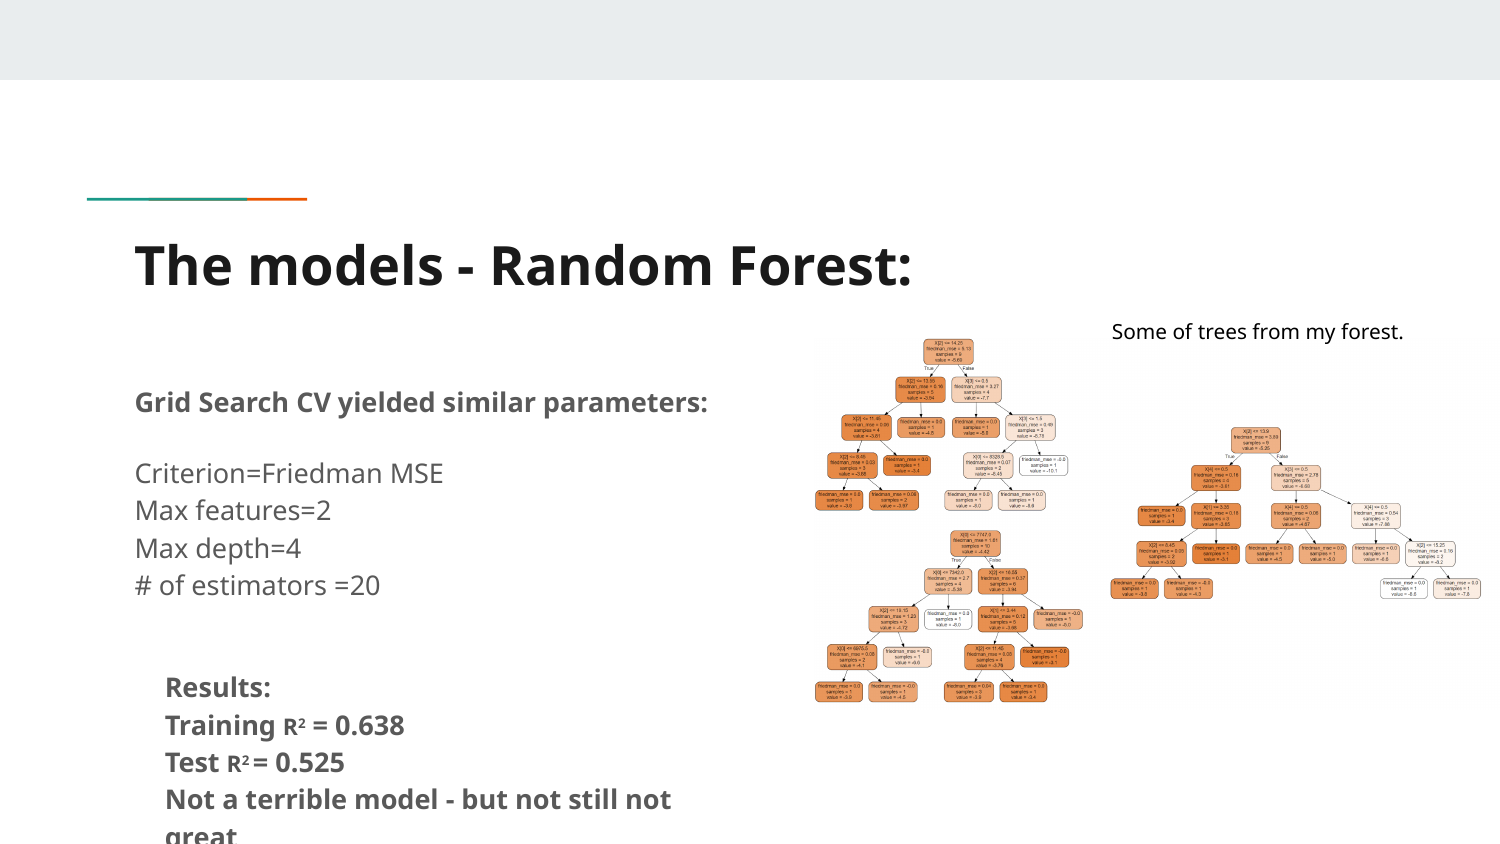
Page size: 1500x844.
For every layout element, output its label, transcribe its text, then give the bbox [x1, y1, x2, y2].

list Grid Search CV yielded similar parameters: Criterion=Friedman MSE Max features=2 Max depth=4 # of estimators =20 [119, 366, 794, 737]
list Results: Training R2 = 0.638 Test R2 = 0.525 Not a terrible model - but not still not great [149, 650, 702, 844]
title The models - Random Forest: [119, 216, 1381, 305]
picture [813, 338, 1500, 710]
text_box Some of trees from my forest. [1096, 304, 1500, 337]
